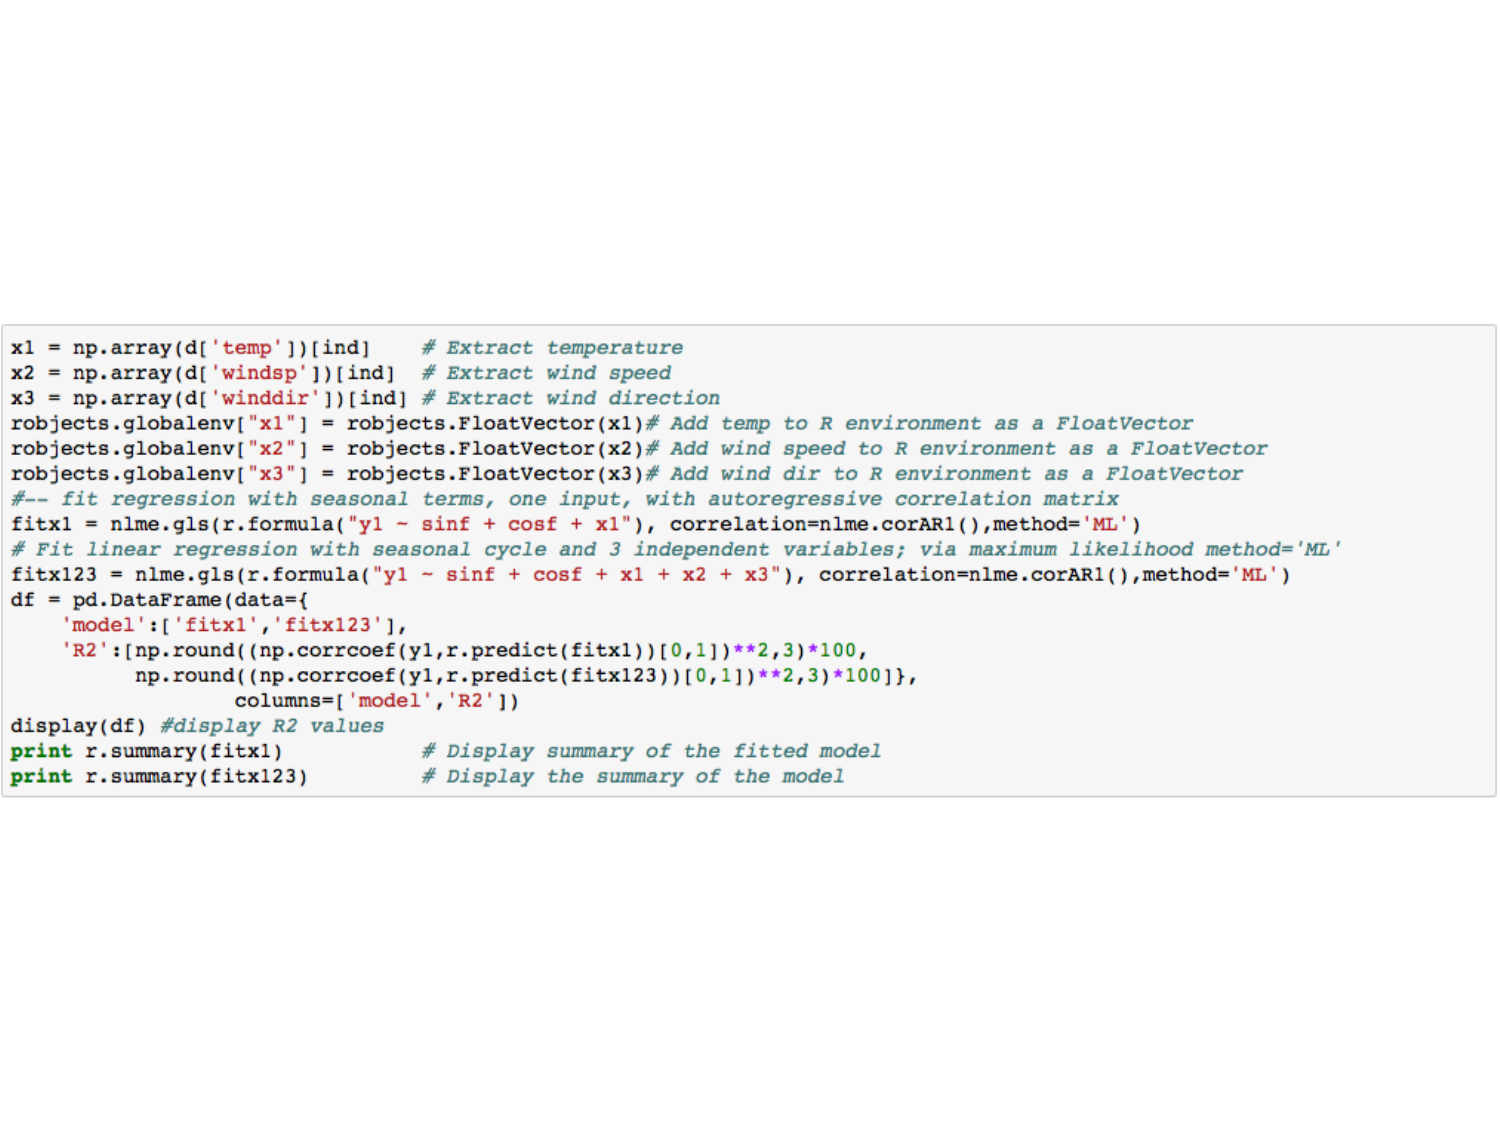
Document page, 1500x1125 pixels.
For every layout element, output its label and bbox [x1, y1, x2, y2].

picture [0, 320, 1500, 803]
